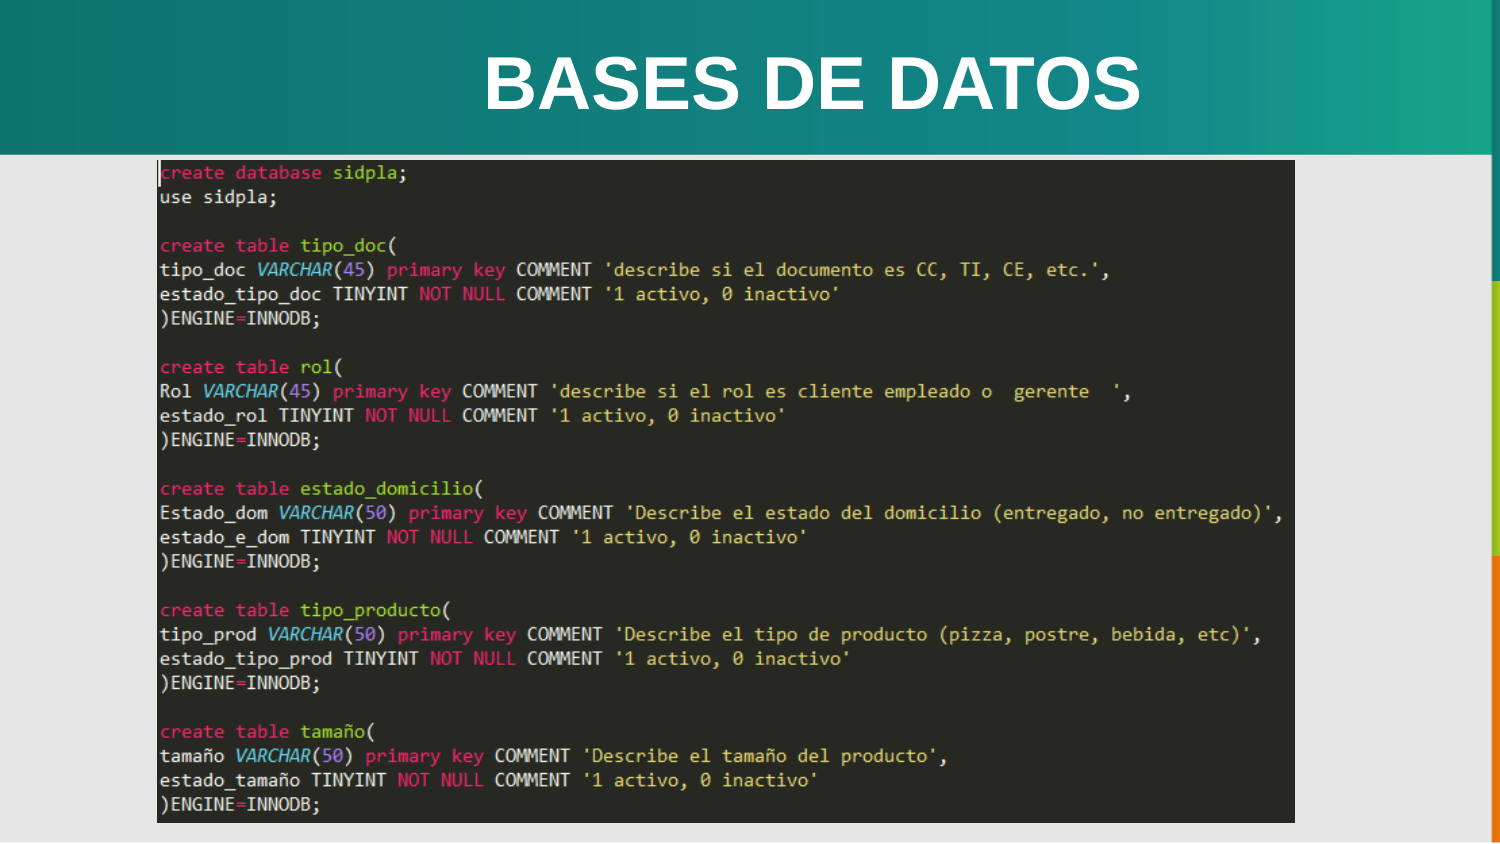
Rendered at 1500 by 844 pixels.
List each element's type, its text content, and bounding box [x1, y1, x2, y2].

picture [0, 0, 1500, 843]
text_box BASES DE DATOS [126, 26, 1500, 133]
